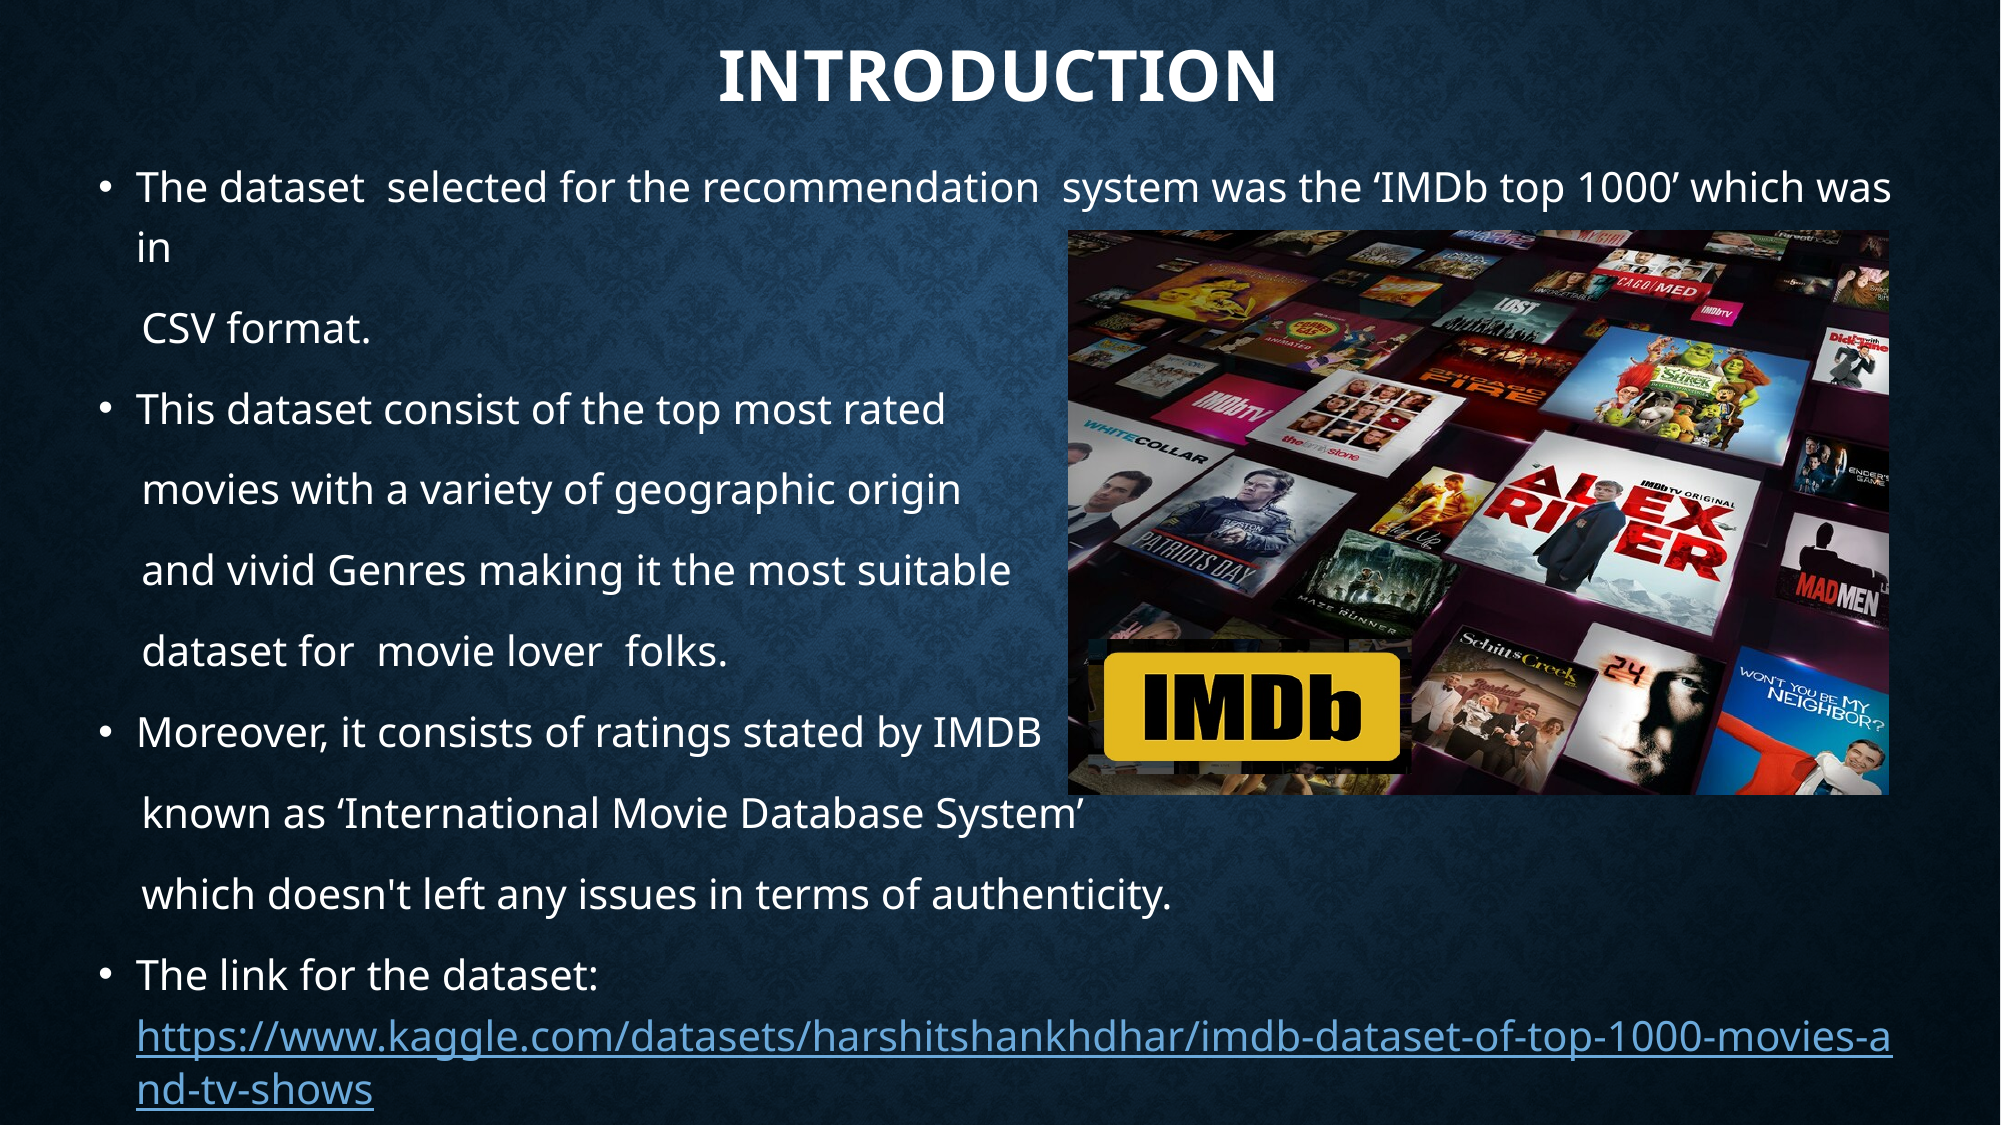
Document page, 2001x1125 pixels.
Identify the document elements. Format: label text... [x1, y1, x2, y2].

picture [1067, 230, 1889, 796]
list The dataset selected for the recommendation system was the ‘IMDb top 1000’ which was in CSV format. This dataset consist of the top most rated movies with a variety of geographic origin and vivid Genres making it the most suitable dataset for movie lover folks. Moreover, it consists of ratings stated by IMDB known as ‘International Movie Database System’ which doesn't left any issues in terms of authenticity. The link for the dataset: https://www.kaggle.com/datasets/harshitshankhdhar/imdb-dataset-of-top-1000-movies-and-tv-shows [83, 143, 1917, 1080]
title INTRODUCTION [149, 13, 1849, 143]
